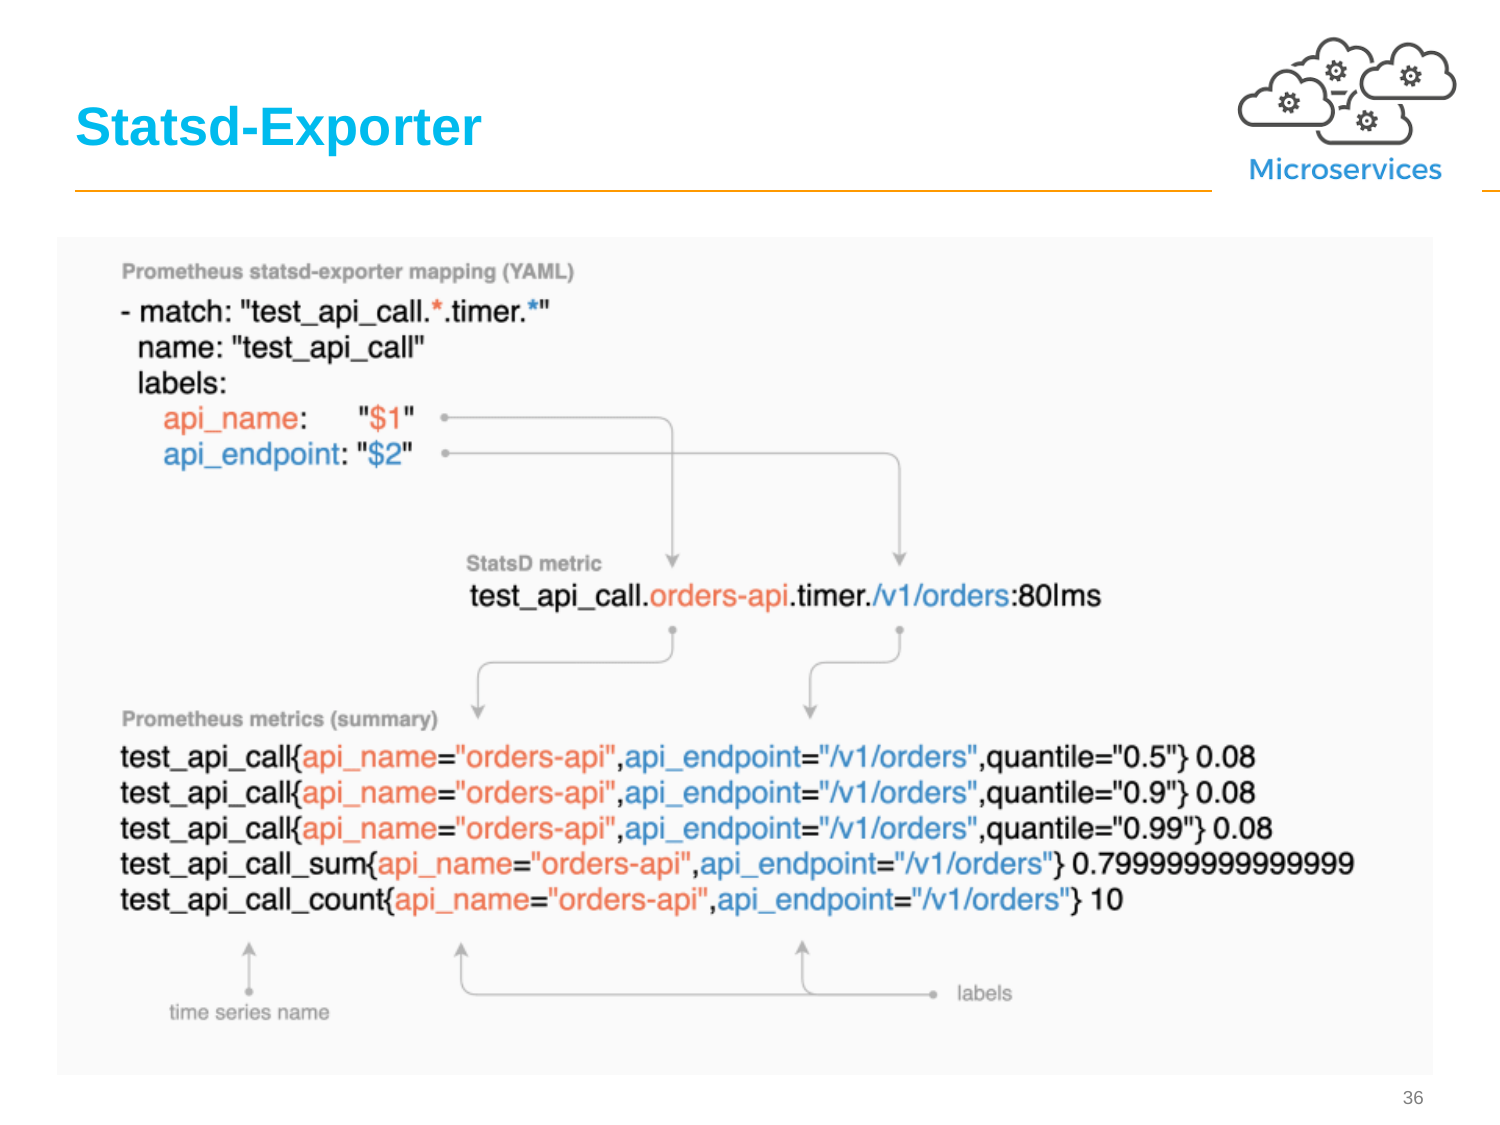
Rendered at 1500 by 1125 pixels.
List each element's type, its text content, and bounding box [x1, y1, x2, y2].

picture [1212, 1, 1482, 203]
picture [57, 237, 1434, 1076]
title Statsd-Exporter [75, 27, 1422, 157]
